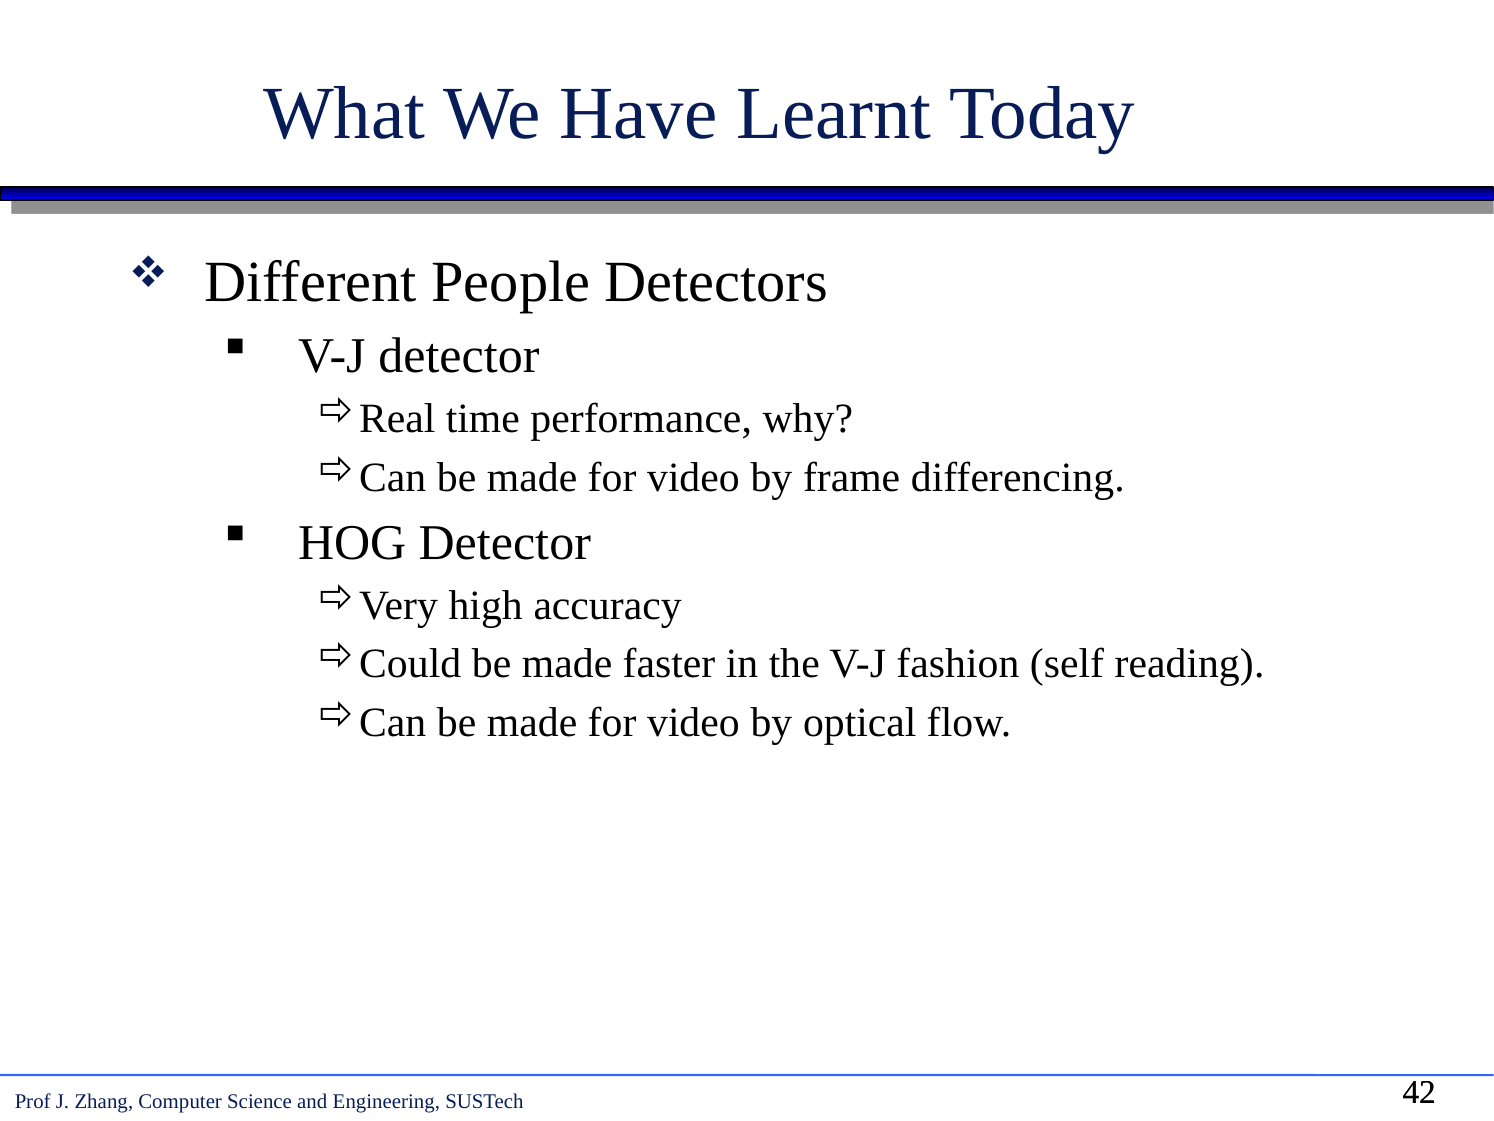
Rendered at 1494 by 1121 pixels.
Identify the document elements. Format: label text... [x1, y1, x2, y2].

title What We Have Learnt Today [61, 42, 1338, 161]
list Different People Detectors V-J detector Real time performance, why? Can be made for video by frame differencing. HOG Detector Very high accuracy Could be made faster in the V-J fashion (self reading). Can be made for video by optical flow. [113, 234, 1438, 821]
